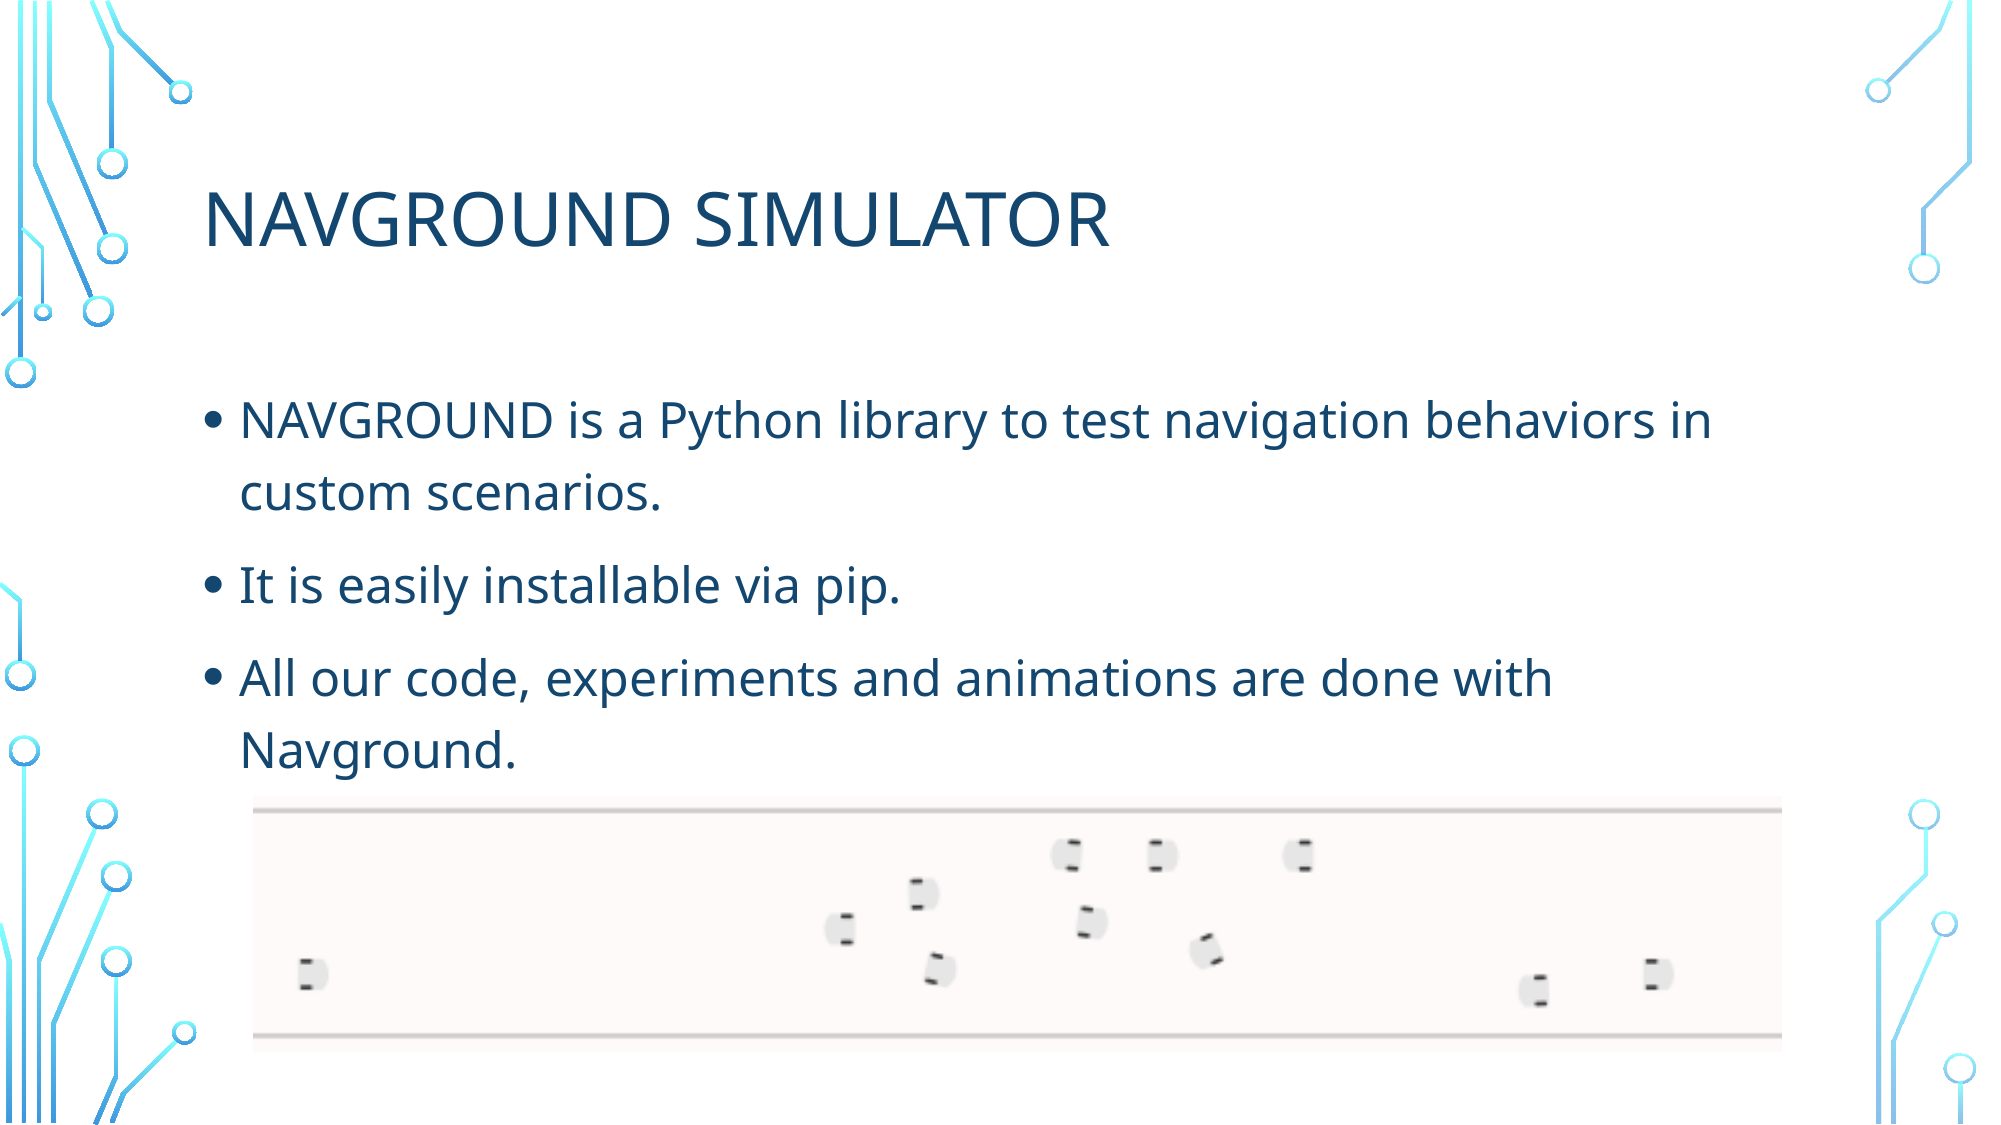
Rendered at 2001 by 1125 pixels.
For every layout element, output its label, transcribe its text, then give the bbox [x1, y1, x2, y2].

list NAVGROUND is a Python library to test navigation behaviors in custom scenarios. It is easily installable via pip. All our code, experiments and animations are done with Navground. [187, 369, 1813, 1089]
title NAVGROUND SIMULATOR [187, 101, 1813, 344]
picture [252, 796, 1782, 1052]
